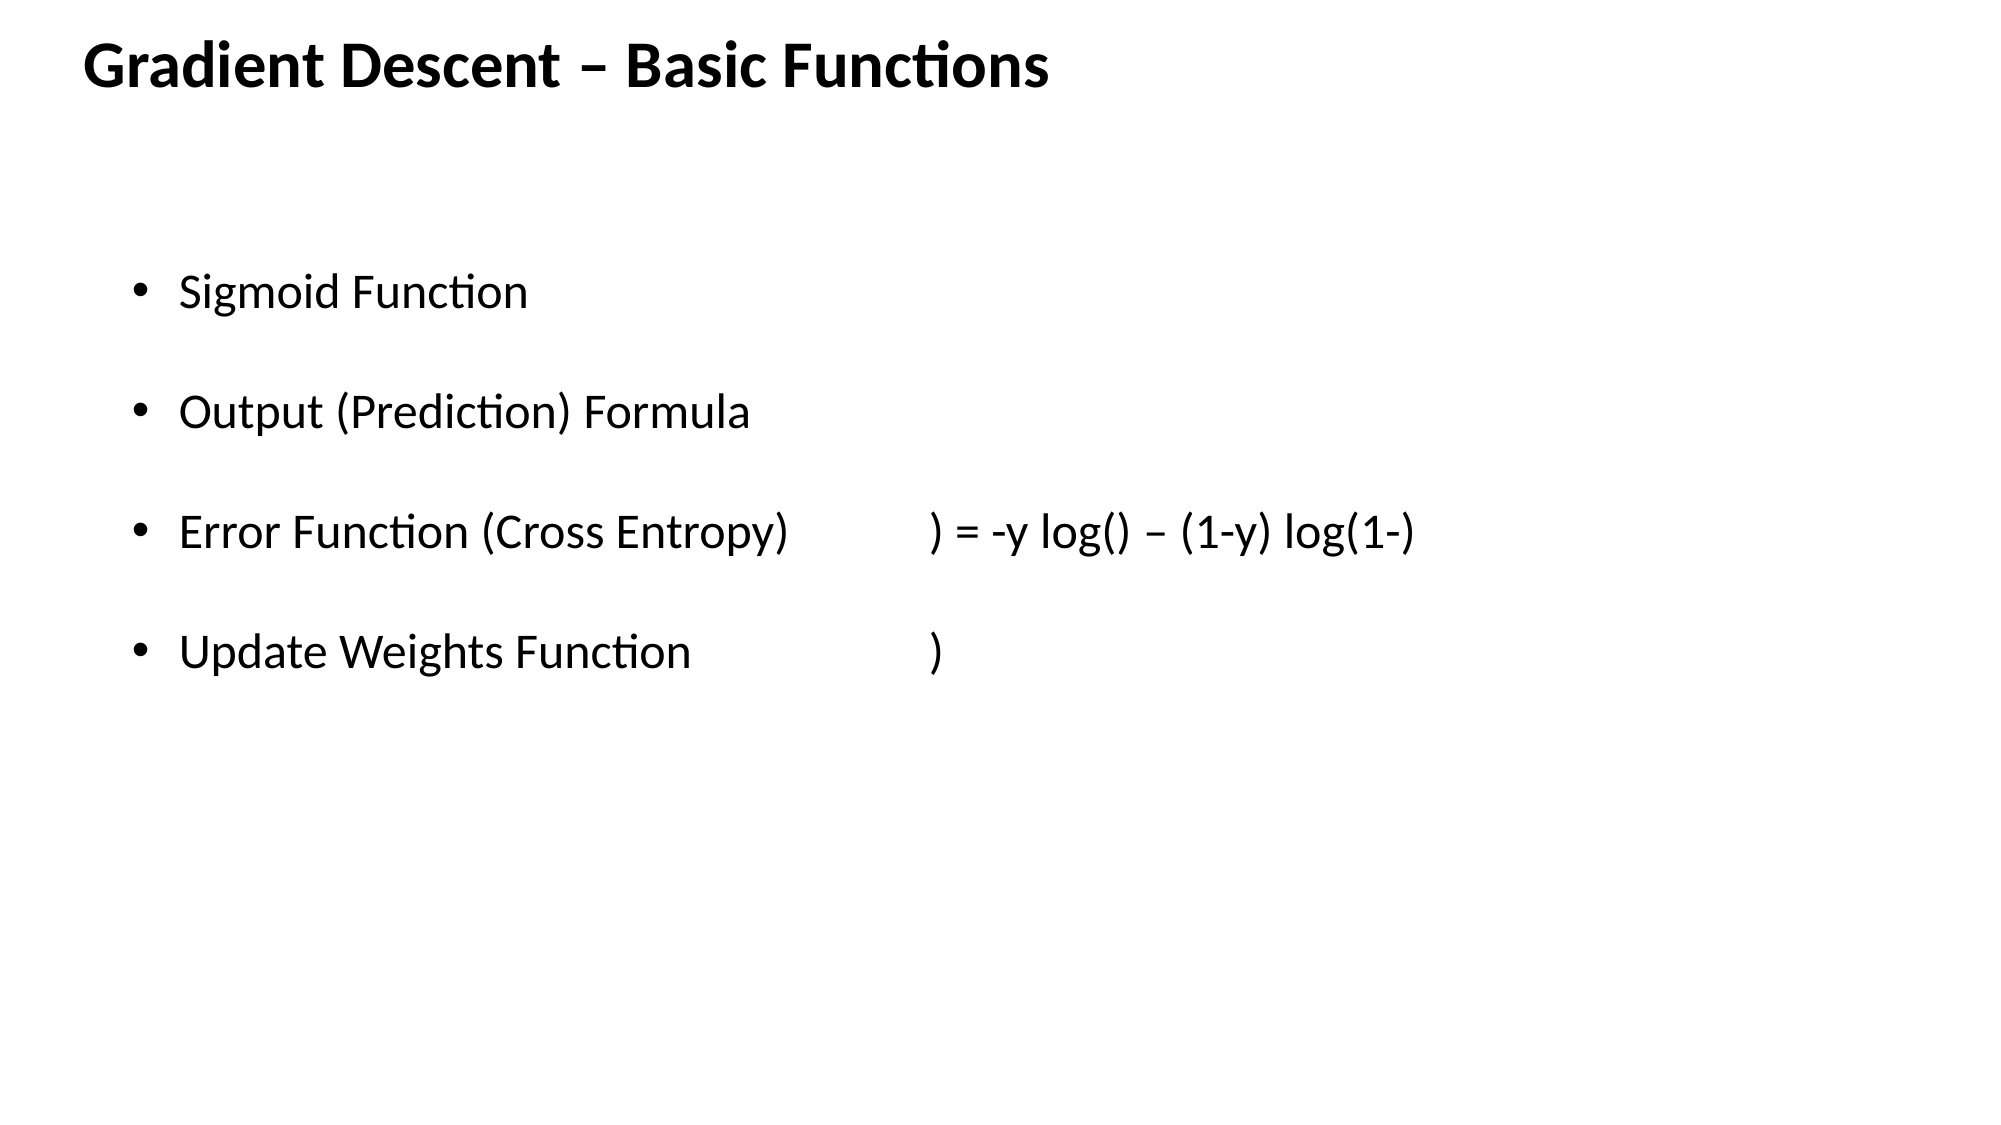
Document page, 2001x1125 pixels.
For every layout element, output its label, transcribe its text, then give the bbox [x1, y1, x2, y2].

text_box Gradient Descent – Basic Functions [68, 13, 1066, 109]
